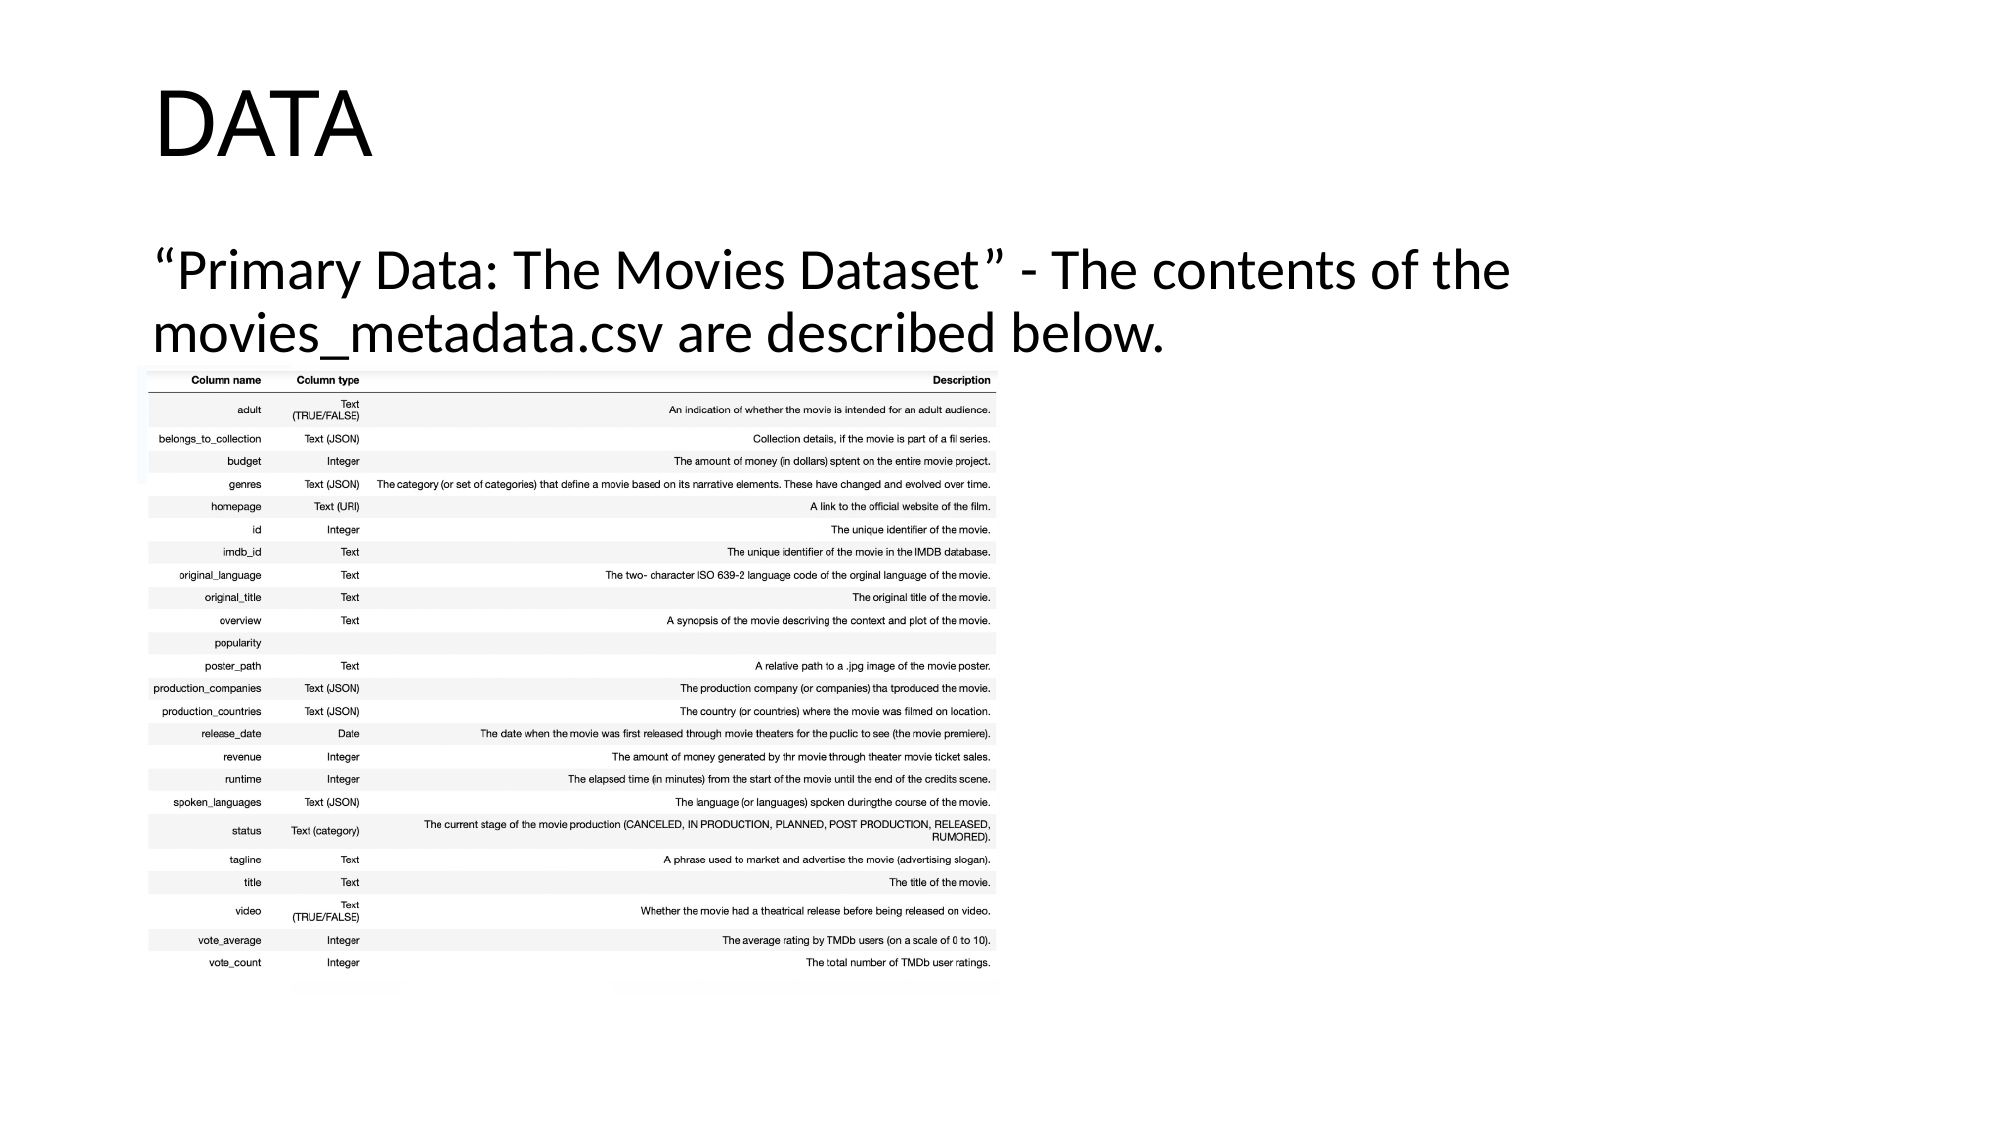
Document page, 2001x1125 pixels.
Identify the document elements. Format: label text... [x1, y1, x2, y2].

title DATA [137, 59, 1827, 194]
picture [137, 365, 1000, 994]
list “Primary Data: The Movies Dataset” - The contents of the movies_metadata.csv are described below. [137, 231, 1839, 1014]
